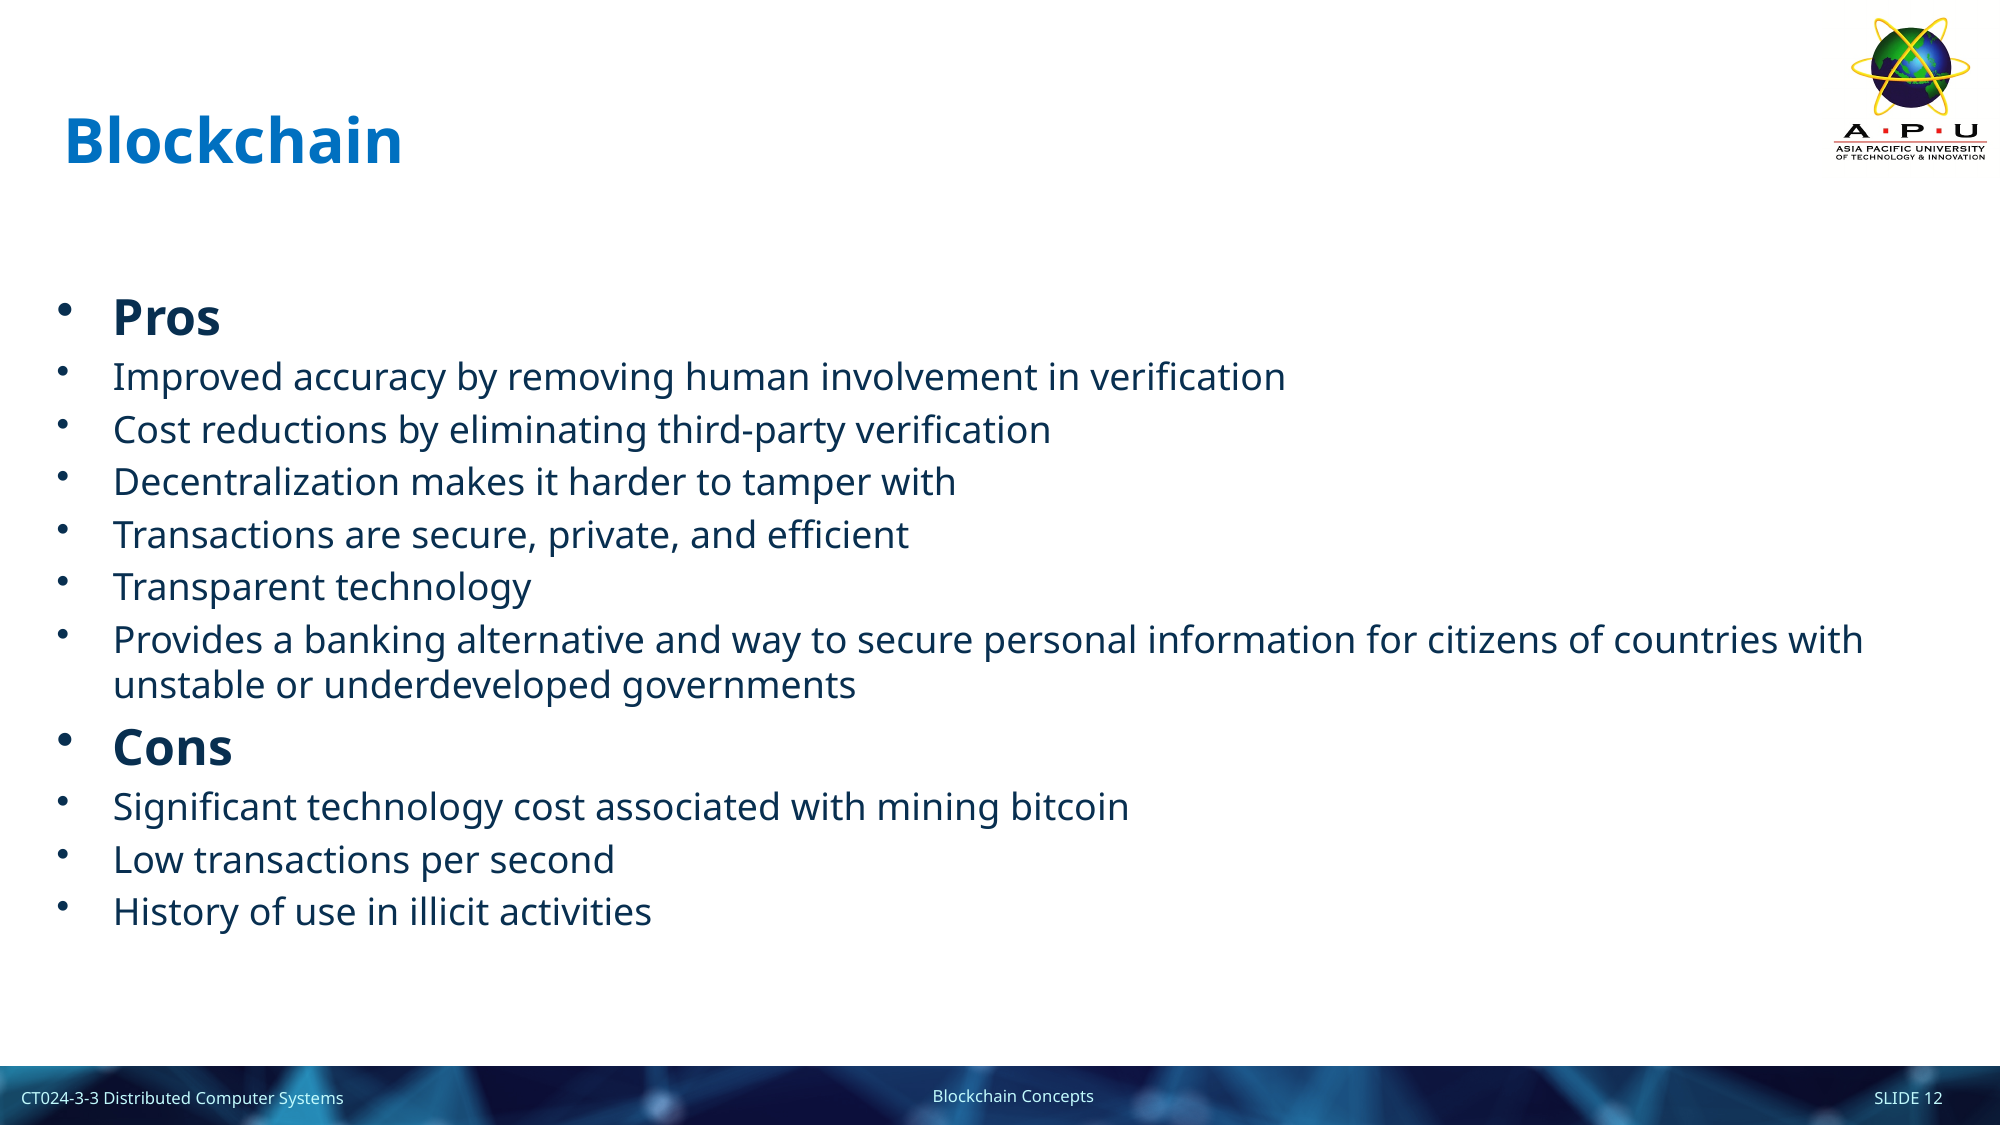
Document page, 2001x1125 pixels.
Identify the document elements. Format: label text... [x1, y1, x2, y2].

picture [1822, 0, 2000, 178]
picture [0, 1066, 2000, 1125]
title Blockchain [48, 45, 1764, 233]
list Pros Improved accuracy by removing human involvement in verification Cost reductions by eliminating third-party verification Decentralization makes it harder to tamper with Transactions are secure, private, and efficient Transparent technology Provides a banking alternative and way to secure personal information for citizens of countries with unstable or underdeveloped governments Cons Significant technology cost associated with mining bitcoin Low transactions per second History of use in illicit activities [41, 278, 1969, 1021]
